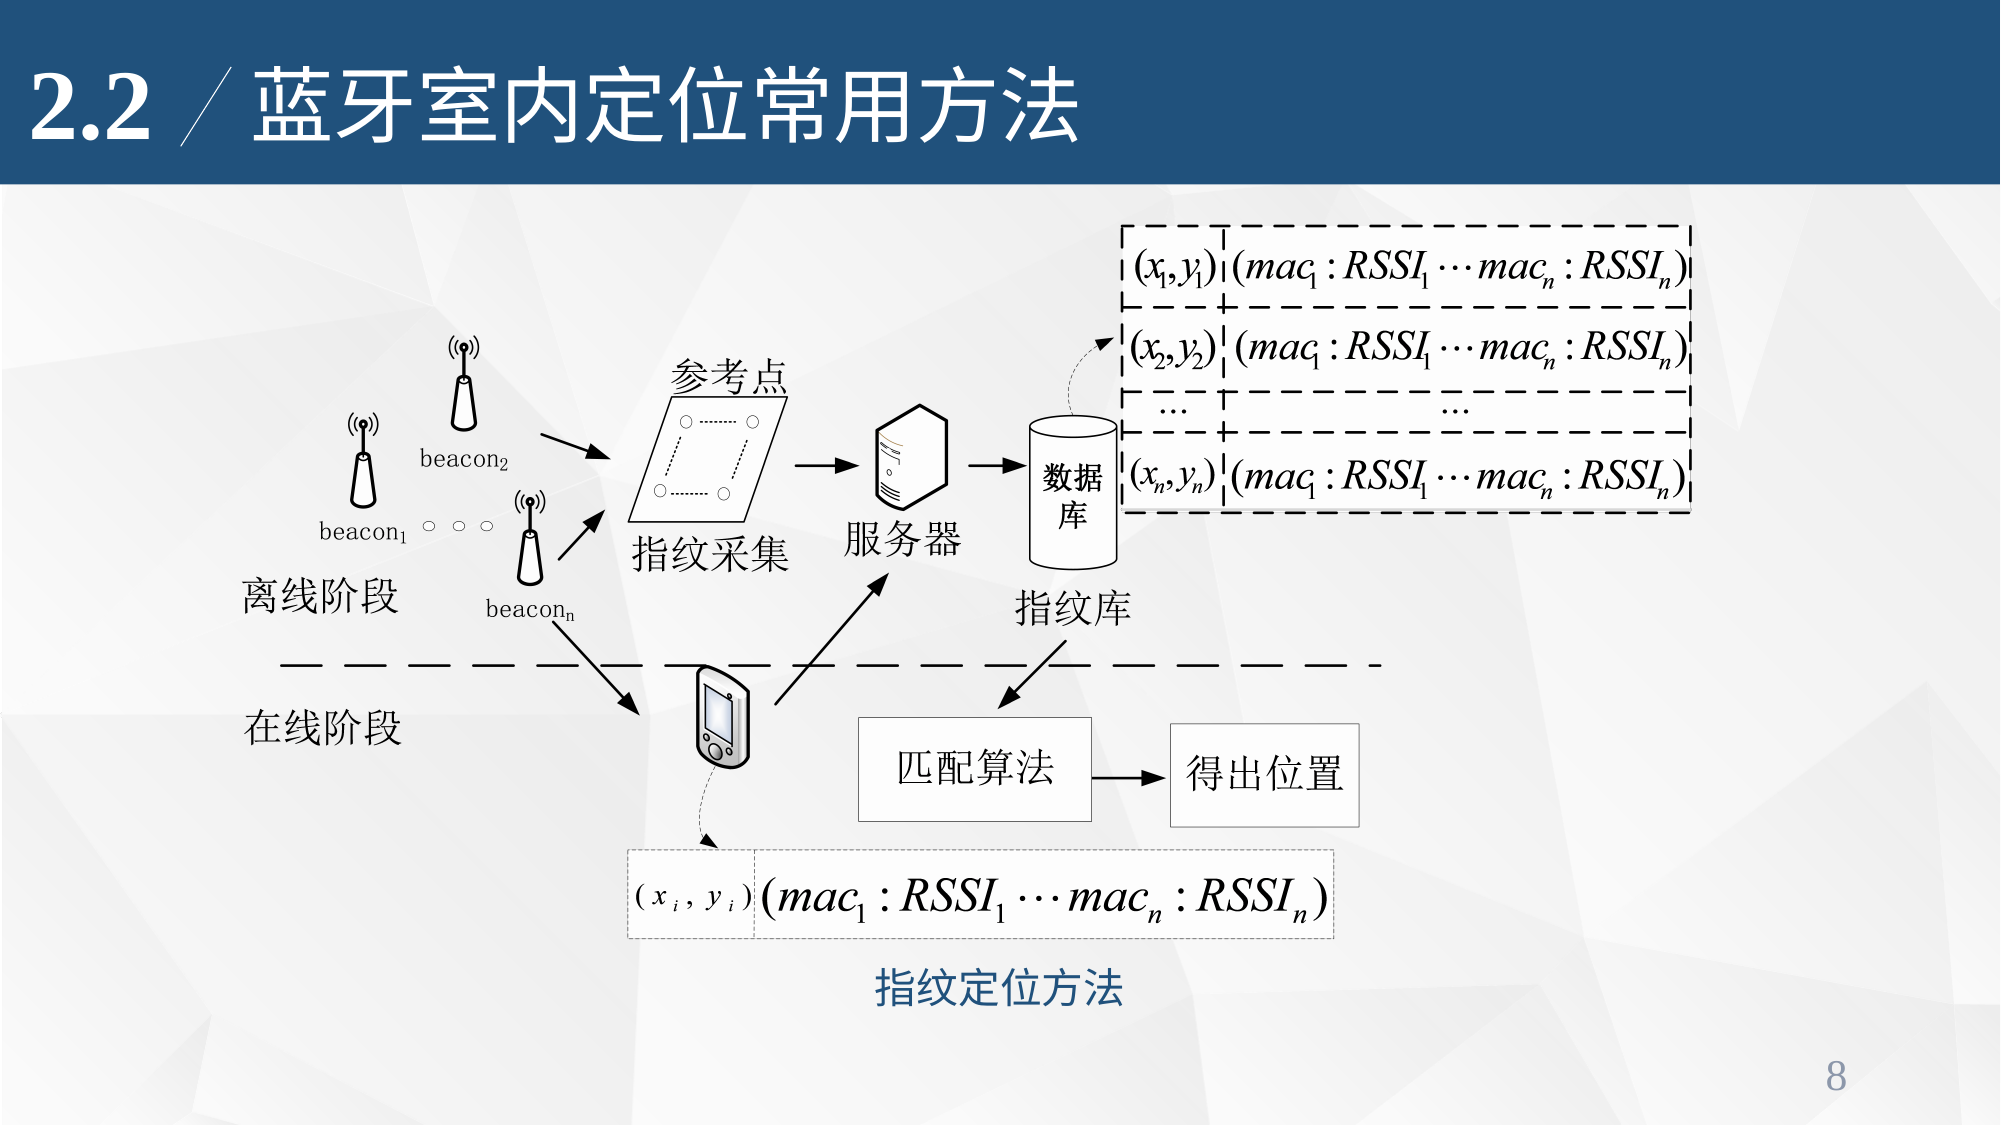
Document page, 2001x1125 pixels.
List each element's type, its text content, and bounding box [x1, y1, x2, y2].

list 2.2 [13, 45, 218, 212]
text_box 指纹定位方法 [149, 954, 1851, 1020]
text_box 8 [1412, 1042, 1863, 1103]
list 蓝牙室内定位常用方法 [235, 57, 1152, 139]
picture [0, 0, 2001, 1125]
